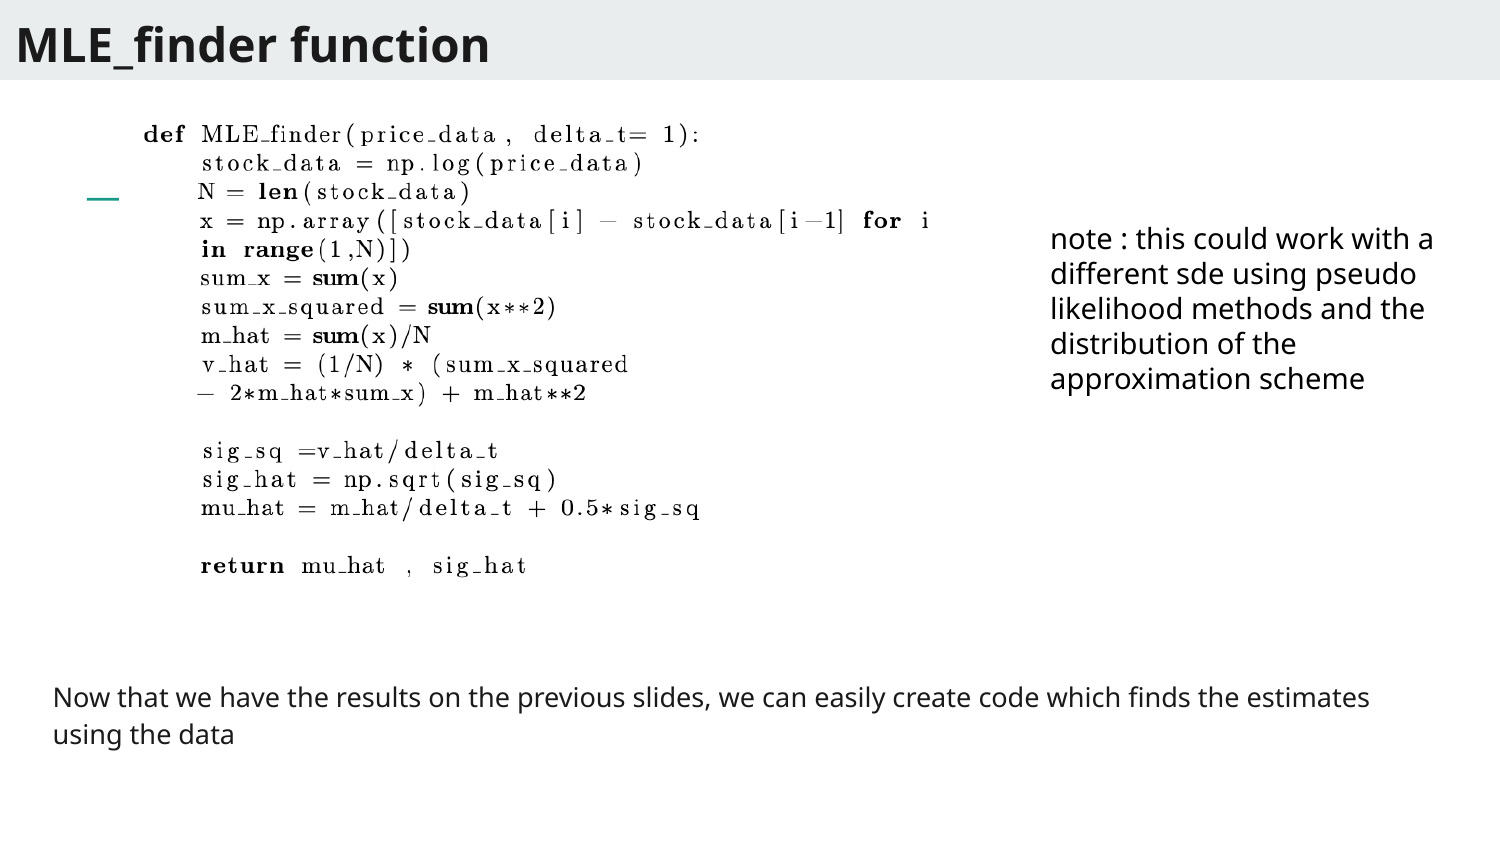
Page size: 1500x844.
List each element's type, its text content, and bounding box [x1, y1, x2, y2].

list Now that we have the results on the previous slides, we can easily create code which finds the estimates using the data [37, 661, 1436, 785]
text_box note : this could work with a different sde using pseudo likelihood methods and the distribution of the approximation scheme [1035, 205, 1452, 491]
title MLE_finder function [0, 0, 1262, 88]
picture [118, 106, 953, 589]
